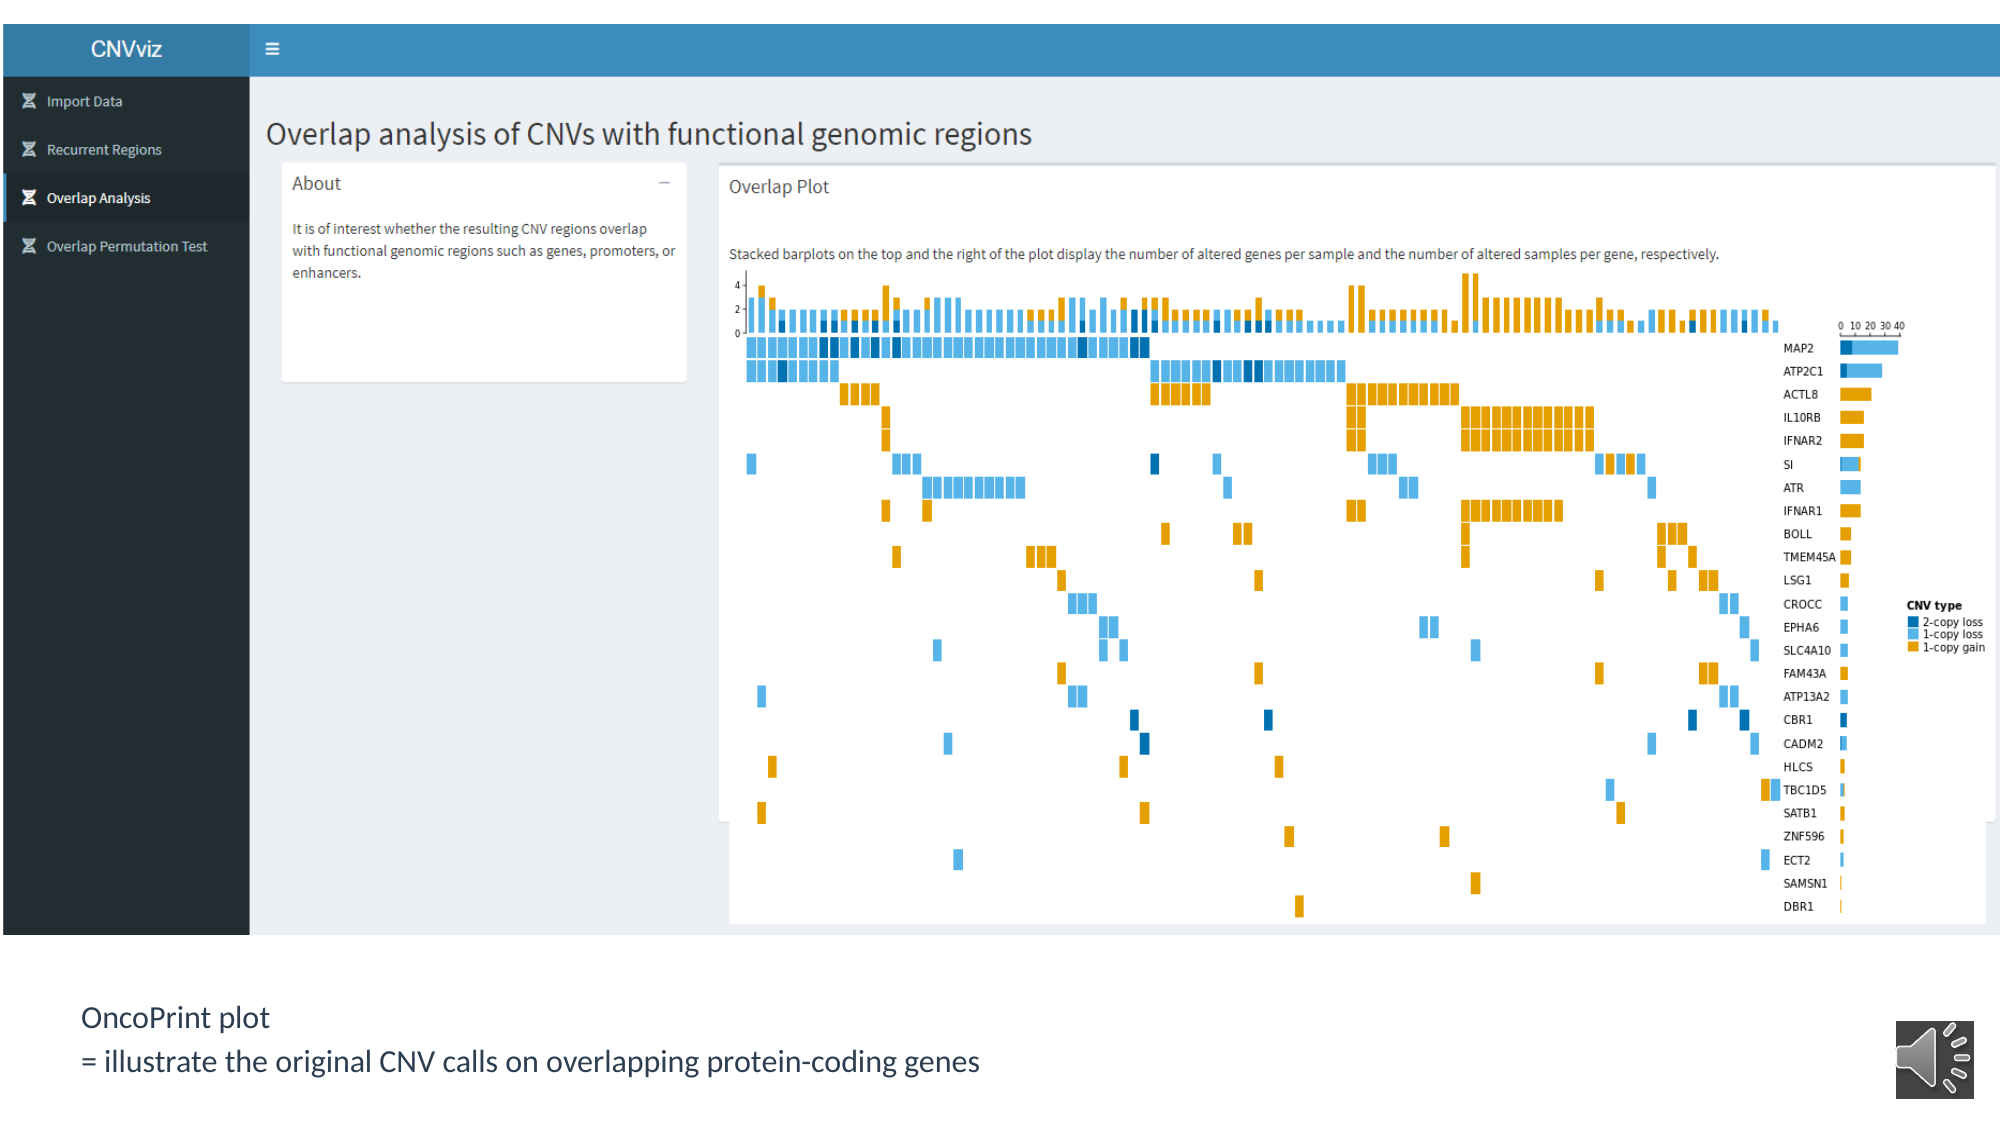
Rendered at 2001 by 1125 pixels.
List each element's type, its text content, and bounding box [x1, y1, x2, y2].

text_box OncoPrint plot = illustrate the original CNV calls on overlapping protein-coding genes [61, 970, 1983, 1099]
picture [0, 24, 2000, 935]
picture [1894, 1019, 1975, 1100]
